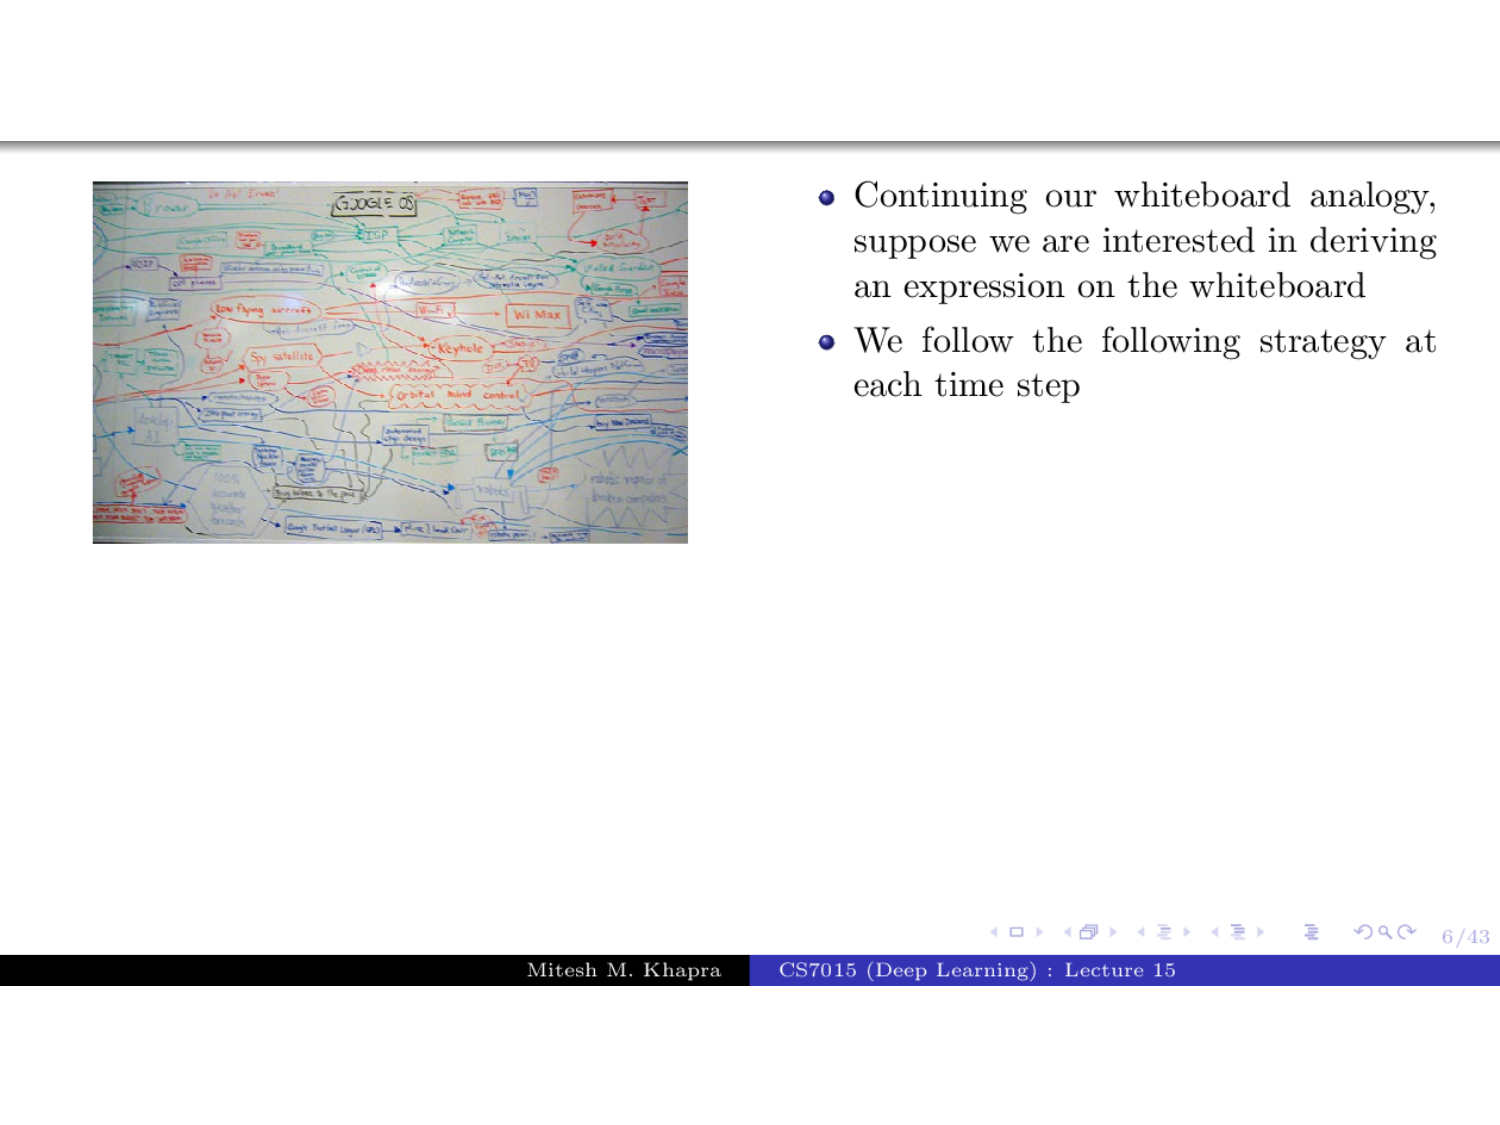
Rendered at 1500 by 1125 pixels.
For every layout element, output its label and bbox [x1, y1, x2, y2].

picture [0, 141, 1500, 986]
